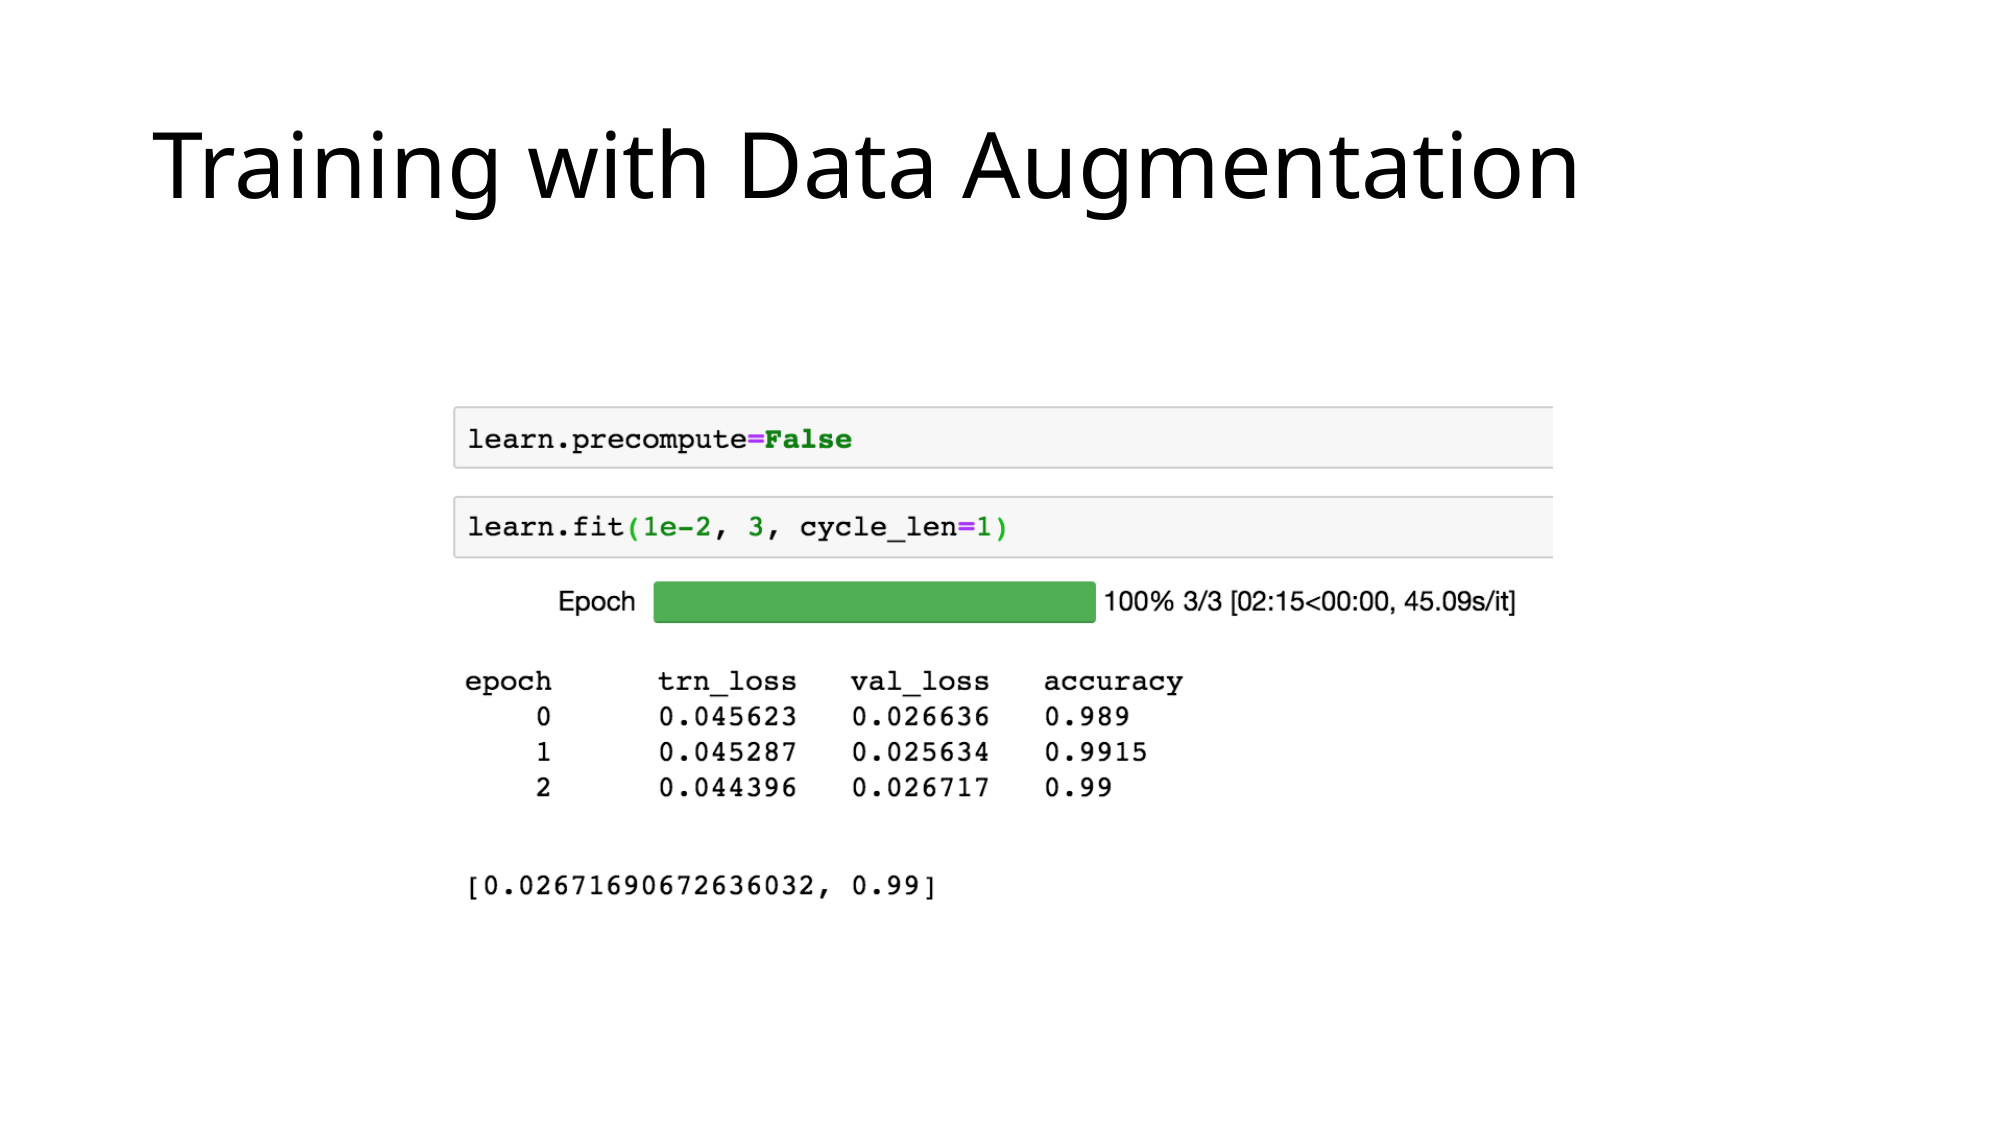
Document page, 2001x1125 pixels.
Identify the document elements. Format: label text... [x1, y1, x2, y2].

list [447, 402, 1553, 911]
title Training with Data Augmentation [137, 59, 1863, 278]
